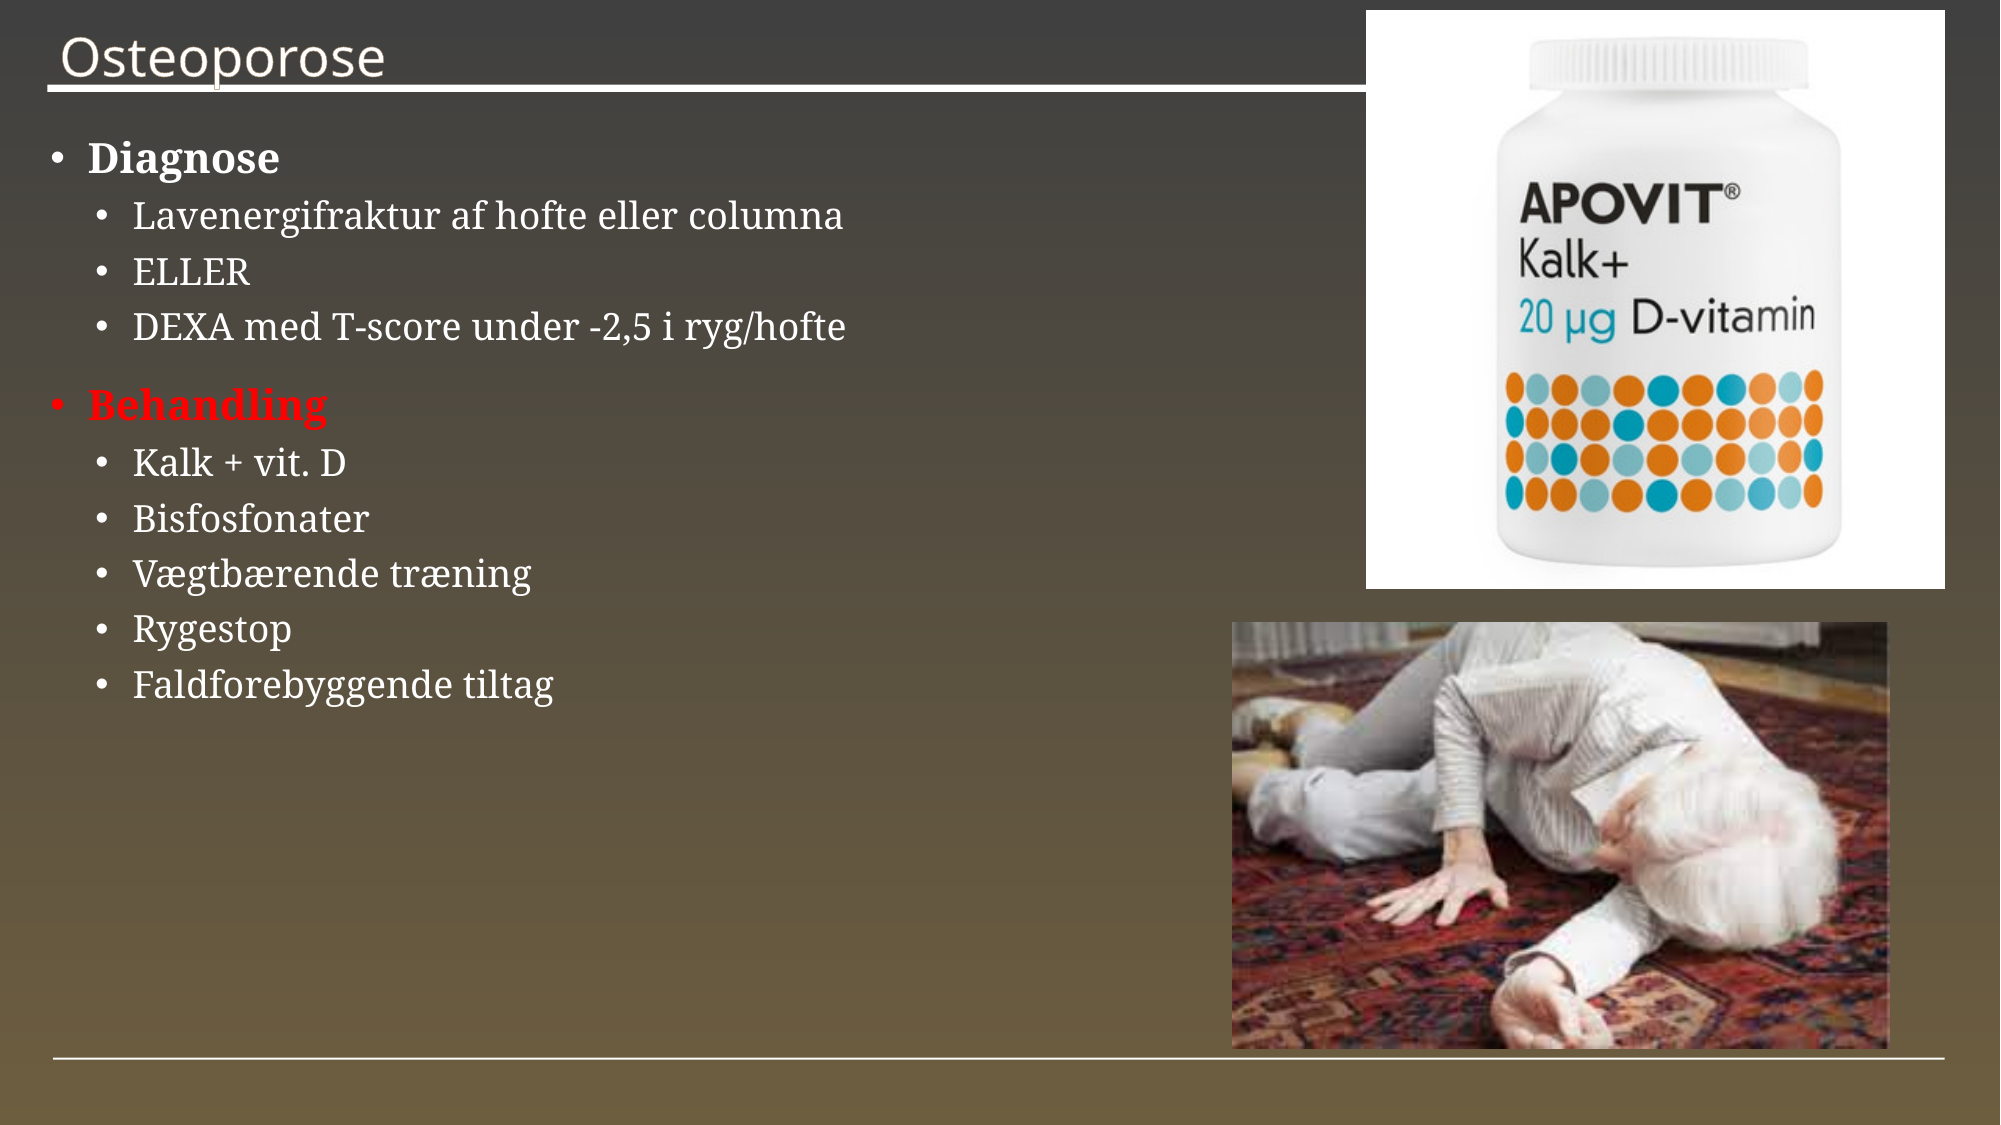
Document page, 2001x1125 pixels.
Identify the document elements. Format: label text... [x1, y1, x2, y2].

picture [1231, 622, 1890, 1049]
list Diagnose Lavenergifraktur af hofte eller columna ELLER DEXA med T-score under -2,5 i ryg/hofte Behandling Kalk + vit. D Bisfosfonater Vægtbærende træning Rygestop Faldforebyggende tiltag [50, 121, 1942, 1004]
title Osteoporose [59, 29, 1021, 89]
picture [1366, 10, 1945, 589]
